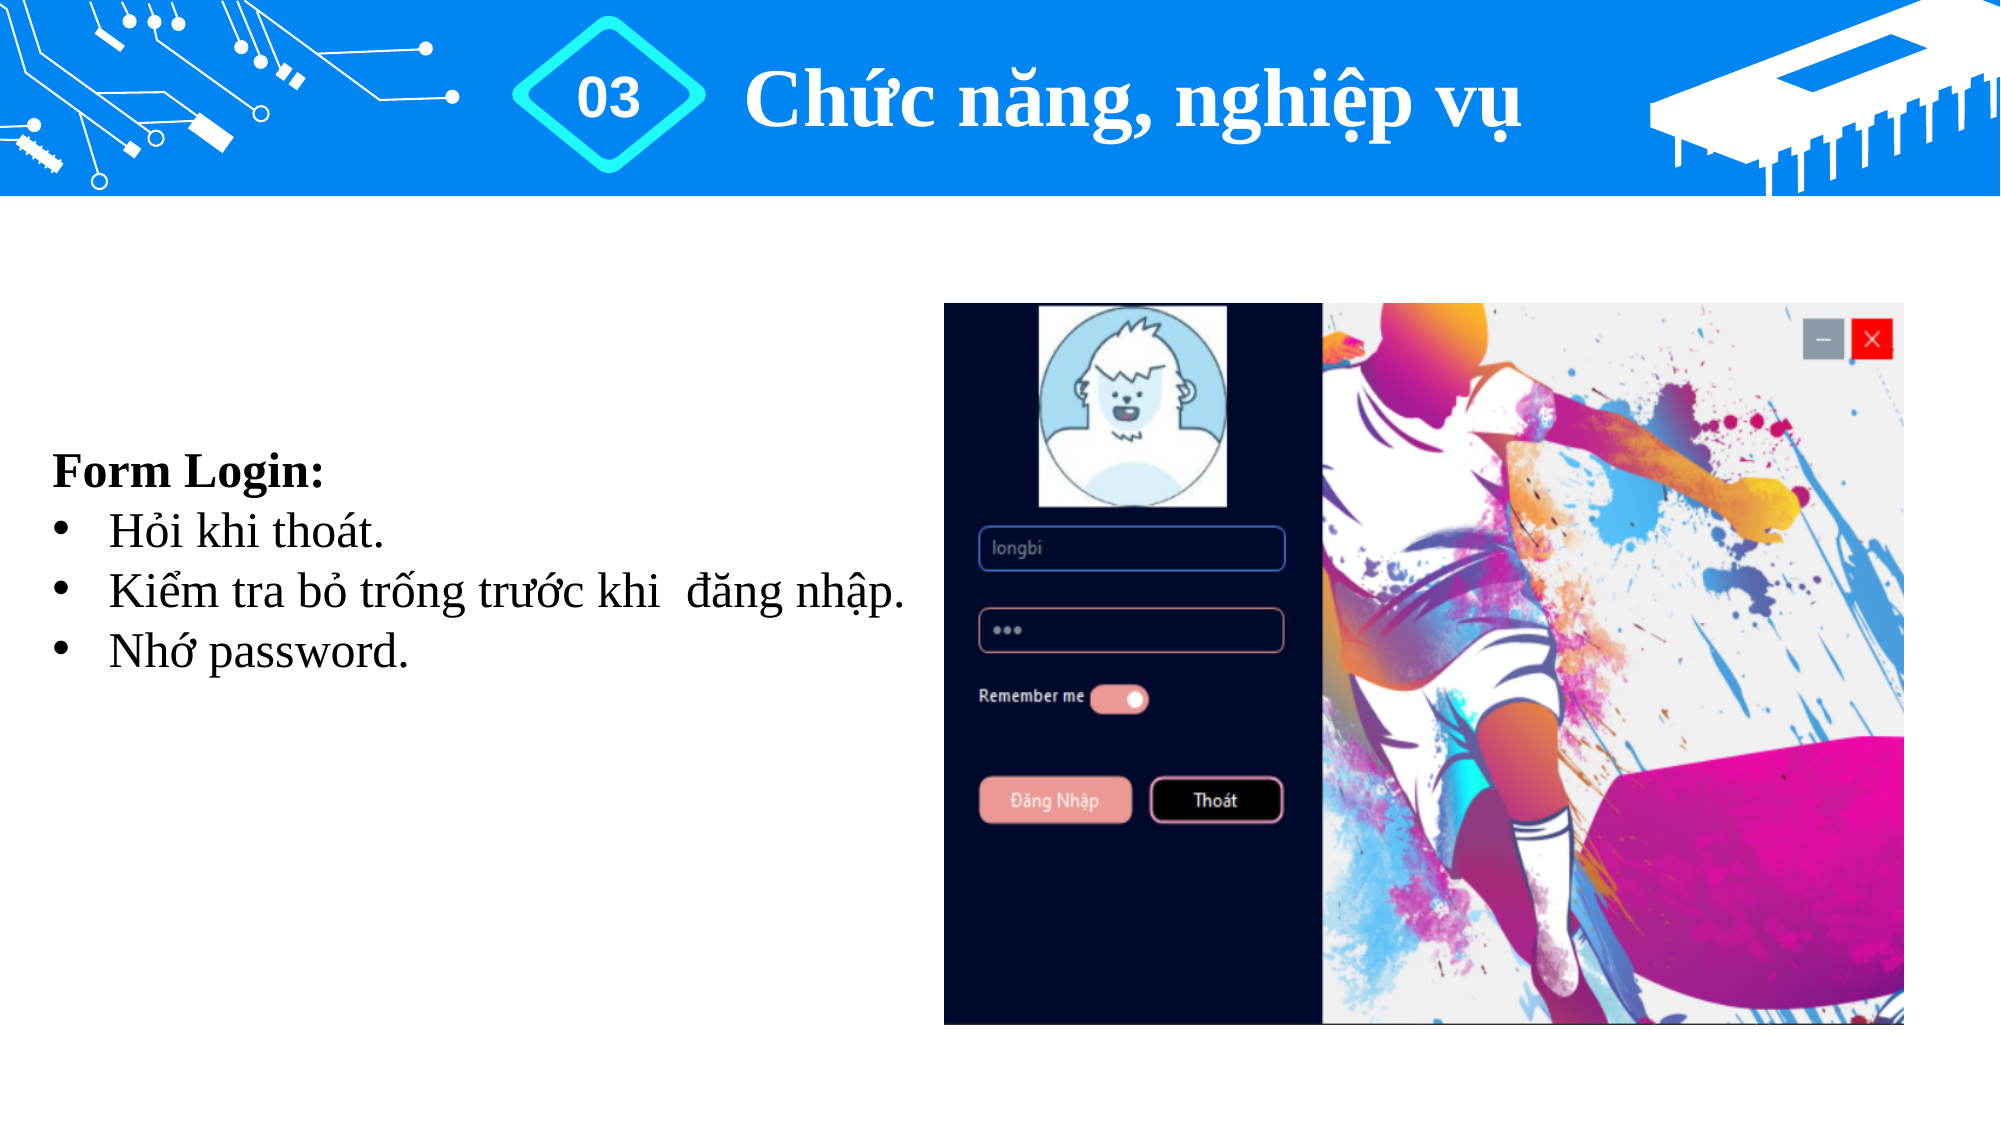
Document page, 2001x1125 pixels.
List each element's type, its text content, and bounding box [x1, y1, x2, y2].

text_box Form Login: Hỏi khi thoát. Kiểm tra bỏ trống trước khi đăng nhập. Nhớ password. [34, 429, 944, 685]
picture [944, 302, 1904, 1025]
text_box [512, 15, 1621, 173]
